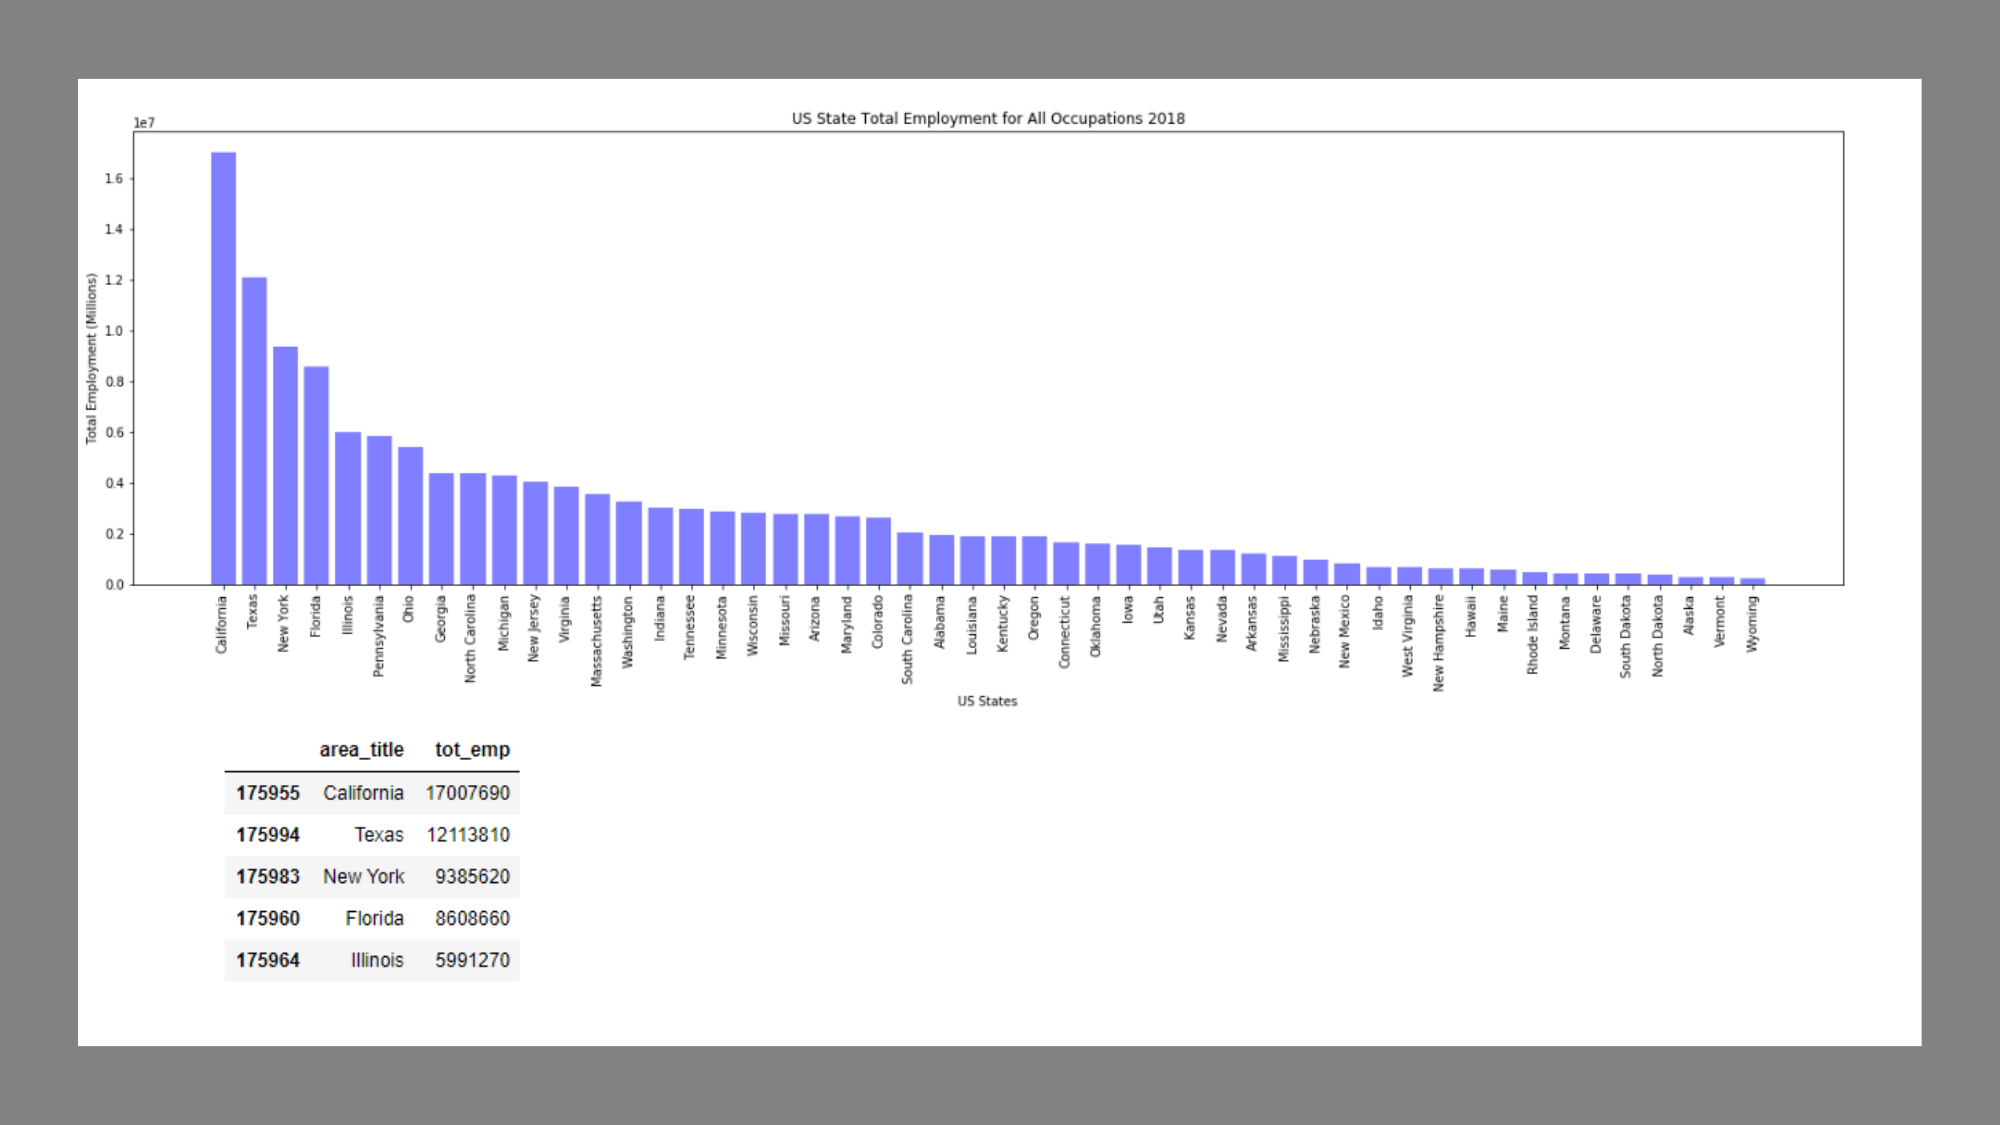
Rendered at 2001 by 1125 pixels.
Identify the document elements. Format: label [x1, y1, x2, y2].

picture [78, 109, 1868, 993]
text_box [0, 0, 2000, 1125]
text_box [77, 78, 1923, 1047]
